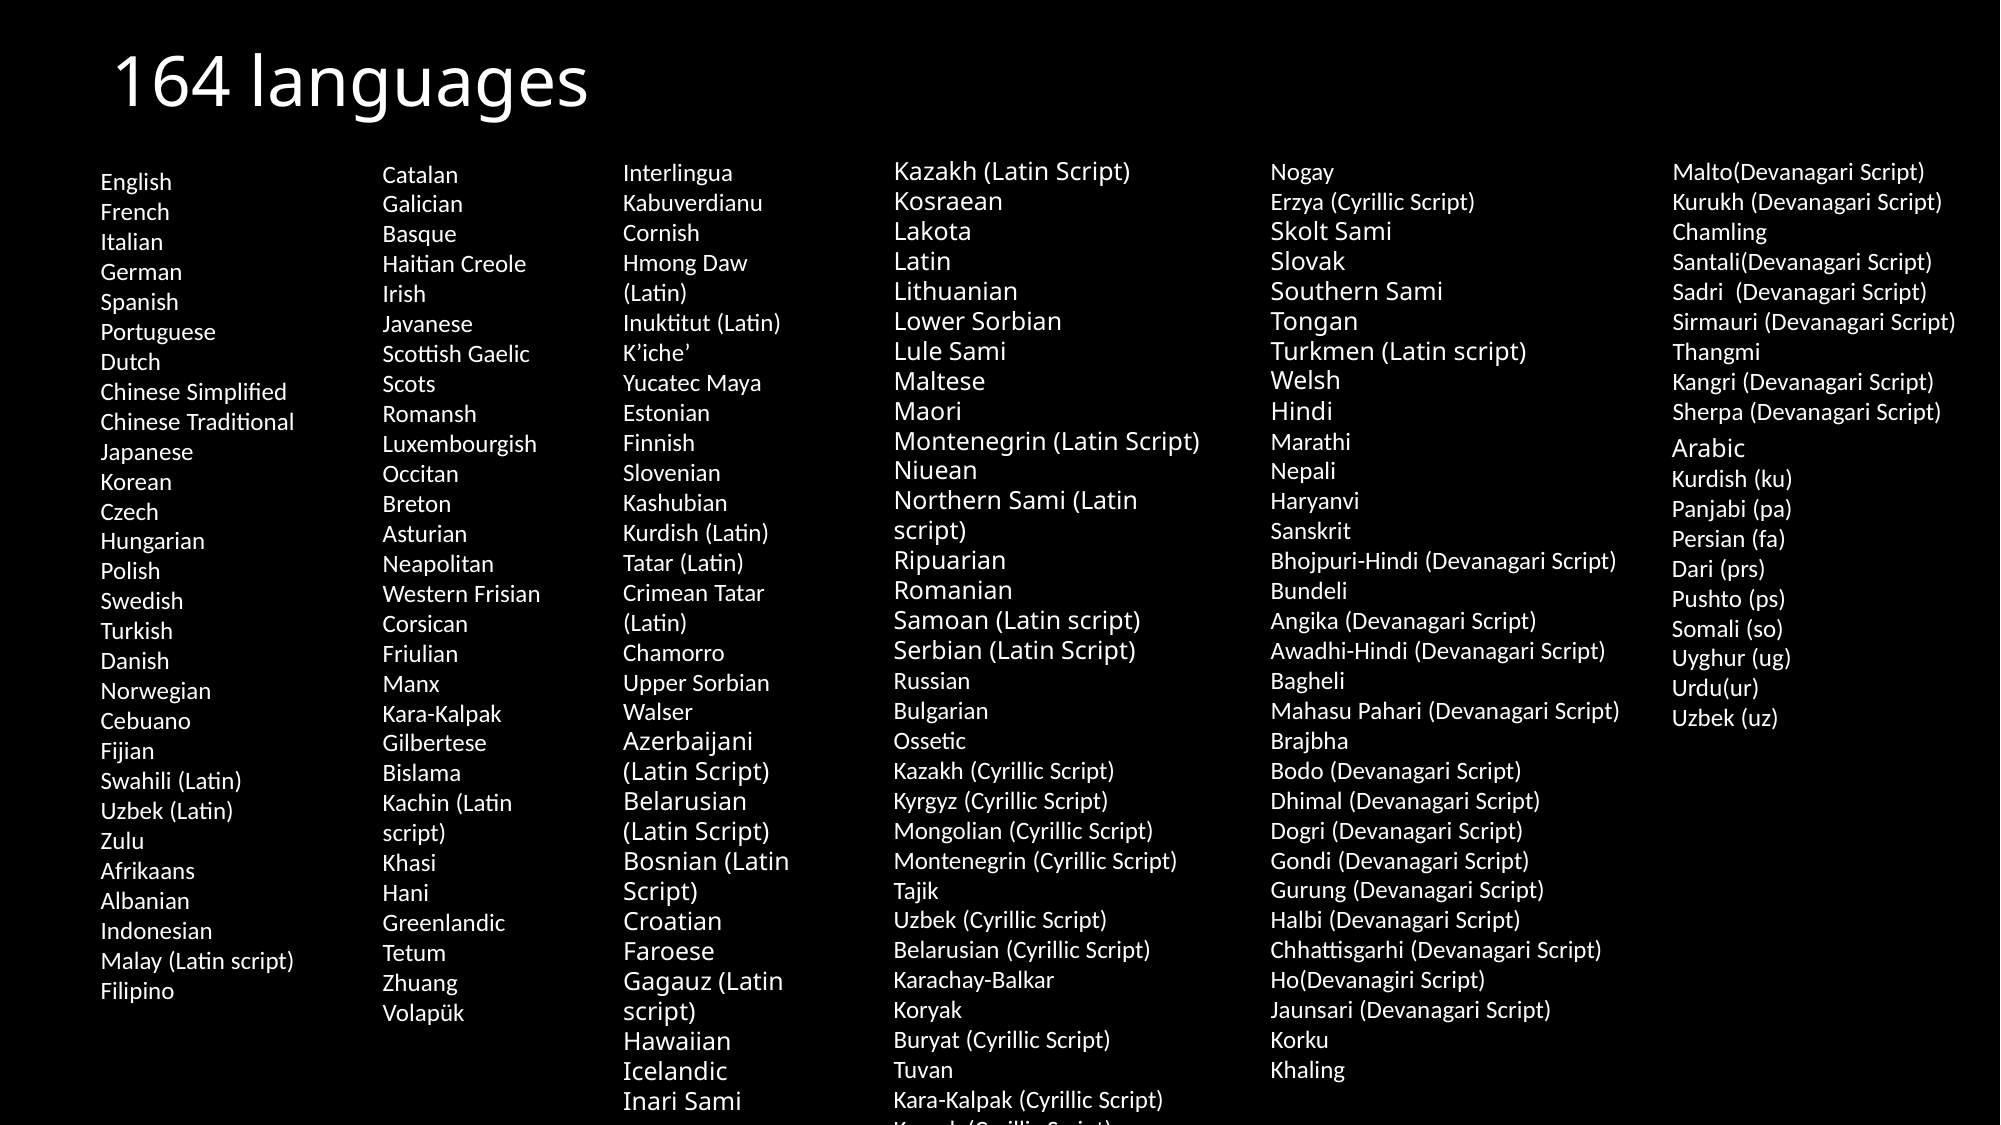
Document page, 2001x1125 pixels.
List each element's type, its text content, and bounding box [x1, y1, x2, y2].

text_box Interlingua Kabuverdianu Cornish Hmong Daw (Latin) Inuktitut (Latin) K’iche’ Yucatec Maya Estonian Finnish Slovenian Kashubian Kurdish (Latin) Tatar (Latin) Crimean Tatar (Latin) Chamorro Upper Sorbian Walser Azerbaijani (Latin Script) Belarusian (Latin Script) Bosnian (Latin Script) Croatian Faroese Gagauz (Latin script) Hawaiian Icelandic Inari Sami [623, 156, 808, 1116]
text_box Kazakh (Latin Script) Kosraean Lakota Latin Lithuanian Lower Sorbian Lule Sami Maltese Maori Montenegrin (Latin Script) Niuean Northern Sami (Latin script) Ripuarian Romanian Samoan (Latin script) Serbian (Latin Script) Russian Bulgarian Ossetic Kazakh (Cyrillic Script) Kyrgyz (Cyrillic Script) Mongolian (Cyrillic Script) Montenegrin (Cyrillic Script) Tajik Uzbek (Cyrillic Script) Belarusian (Cyrillic Script) Karachay-Balkar Koryak Buryat (Cyrillic Script) Tuvan Kara-Kalpak (Cyrillic Script) Kumyk (Cyrillic Script) [878, 148, 1232, 1125]
text_box English French Italian German Spanish Portuguese Dutch Chinese Simplified Chinese Traditional Japanese Korean Czech Hungarian Polish Swedish Turkish Danish Norwegian Cebuano Fijian Swahili (Latin) Uzbek (Latin) Zulu Afrikaans Albanian Indonesian Malay (Latin script) Filipino [100, 165, 367, 1005]
text_box Arabic Kurdish (ku) Panjabi (pa) Persian (fa) Dari (prs) Pushto (ps) Somali (so) Uyghur (ug) Urdu(ur) Uzbek (uz) [1657, 425, 1956, 740]
title 164 languages [96, 38, 1904, 130]
text_box Nogay Erzya (Cyrillic Script) Skolt Sami Slovak Southern Sami Tongan Turkmen (Latin script) Welsh Hindi Marathi Nepali Haryanvi Sanskrit Bhojpuri-Hindi (Devanagari Script) Bundeli Angika (Devanagari Script) Awadhi-Hindi (Devanagari Script) Bagheli Mahasu Pahari (Devanagari Script) Brajbha Bodo (Devanagari Script) Dhimal (Devanagari Script) Dogri (Devanagari Script) Gondi (Devanagari Script) Gurung (Devanagari Script) Halbi (Devanagari Script) Chhattisgarhi (Devanagari Script) Ho(Devanagiri Script) Jaunsari (Devanagari Script) Korku Khaling [1255, 148, 1658, 1121]
text_box Catalan Galician Basque Haitian Creole Irish Javanese Scottish Gaelic Scots Romansh Luxembourgish Occitan Breton Asturian Neapolitan Western Frisian Corsican Friulian Manx Kara-Kalpak Gilbertese Bislama Kachin (Latin script) Khasi Hani Greenlandic Tetum Zhuang Volapük [367, 150, 581, 1034]
text_box Malto(Devanagari Script) Kurukh (Devanagari Script) Chamling Santali(Devanagari Script) Sadri (Devanagari Script) Sirmauri (Devanagari Script) Thangmi Kangri (Devanagari Script) Sherpa (Devanagari Script) [1657, 148, 1979, 433]
